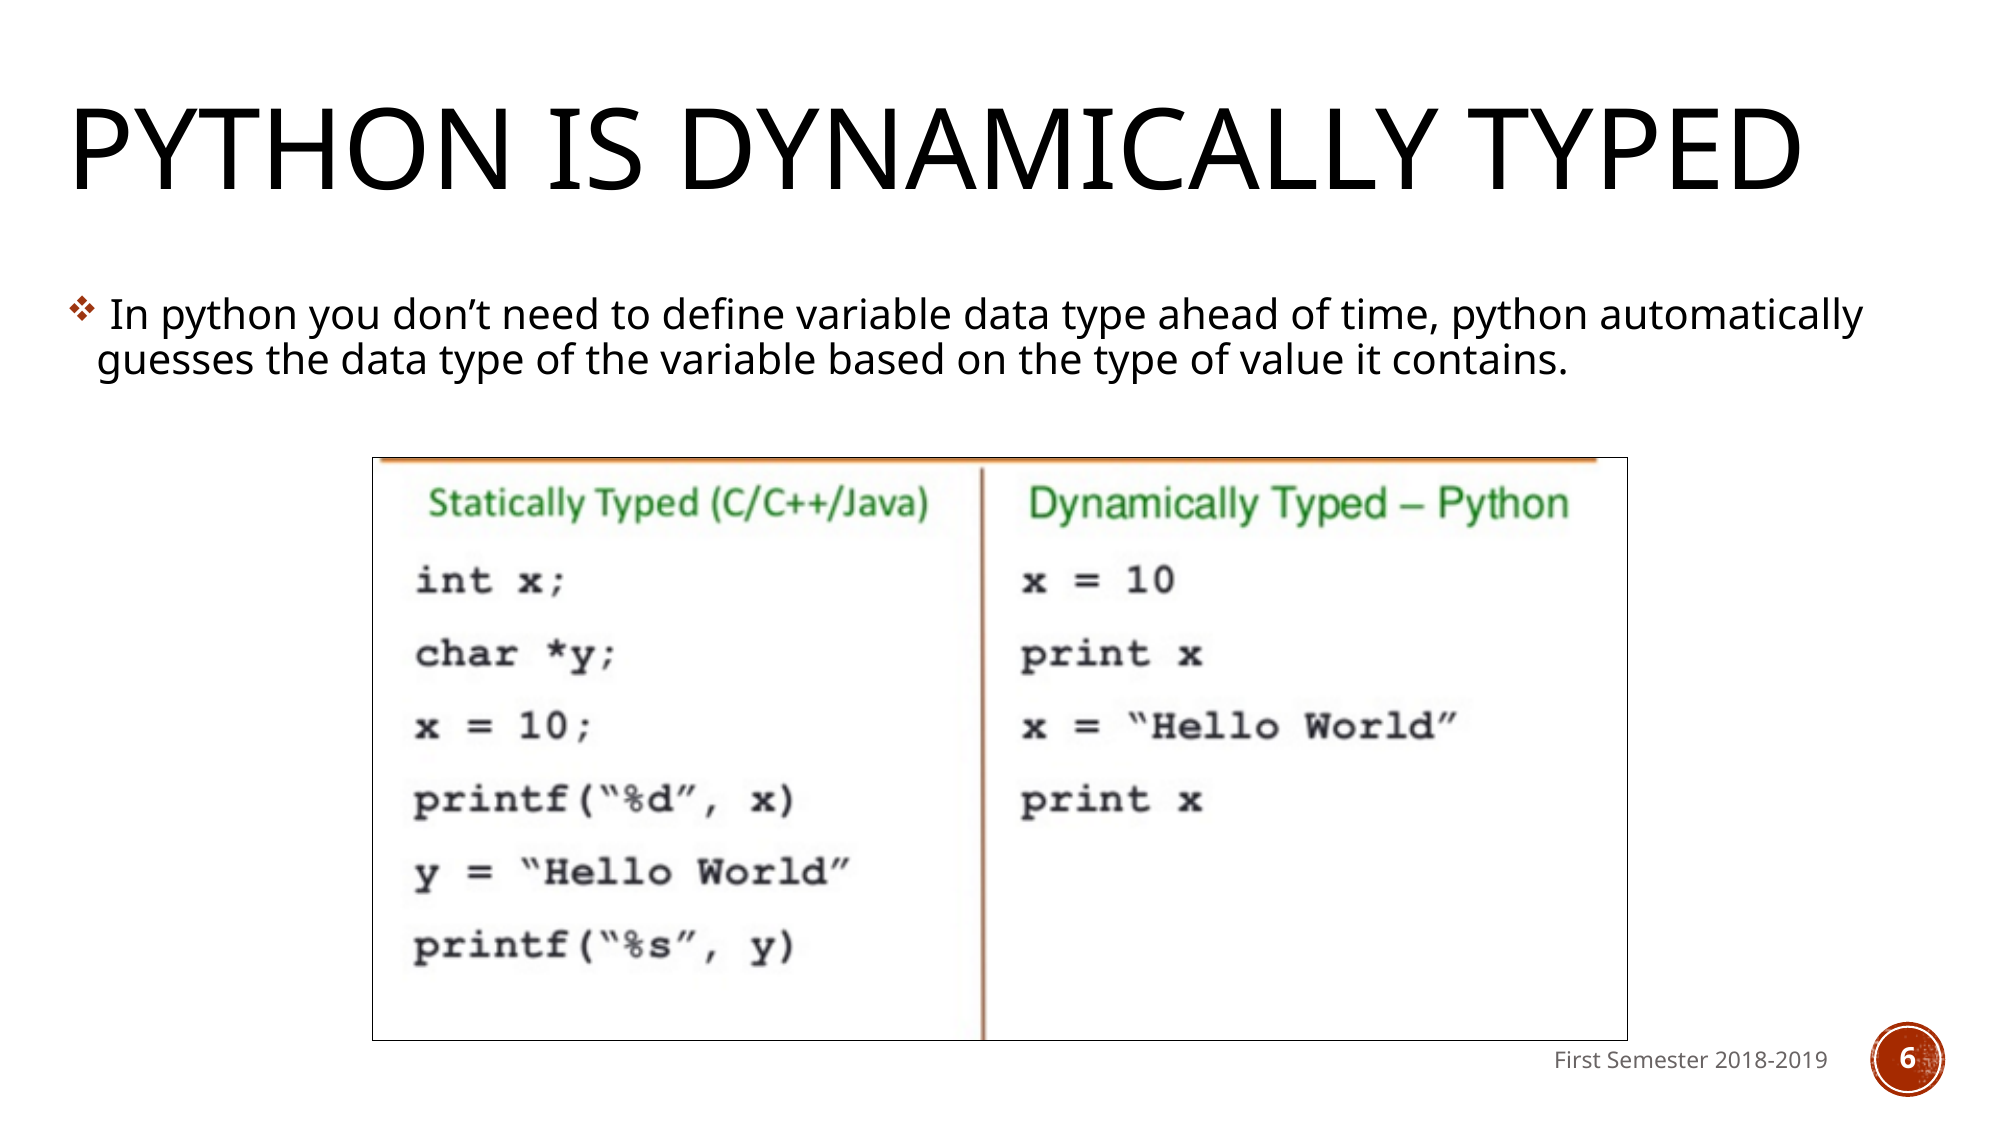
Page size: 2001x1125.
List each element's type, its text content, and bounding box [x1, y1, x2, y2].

list In python you don’t need to define variable data type ahead of time, python automatically guesses the data type of the variable based on the type of value it contains. [51, 285, 1920, 1013]
title Python is Dynamically Typed [51, 49, 1920, 258]
picture [373, 457, 1627, 1040]
slide_number First Semester 2018-2019 [1306, 1028, 1844, 1089]
slide_number 6 [1855, 1028, 1961, 1089]
